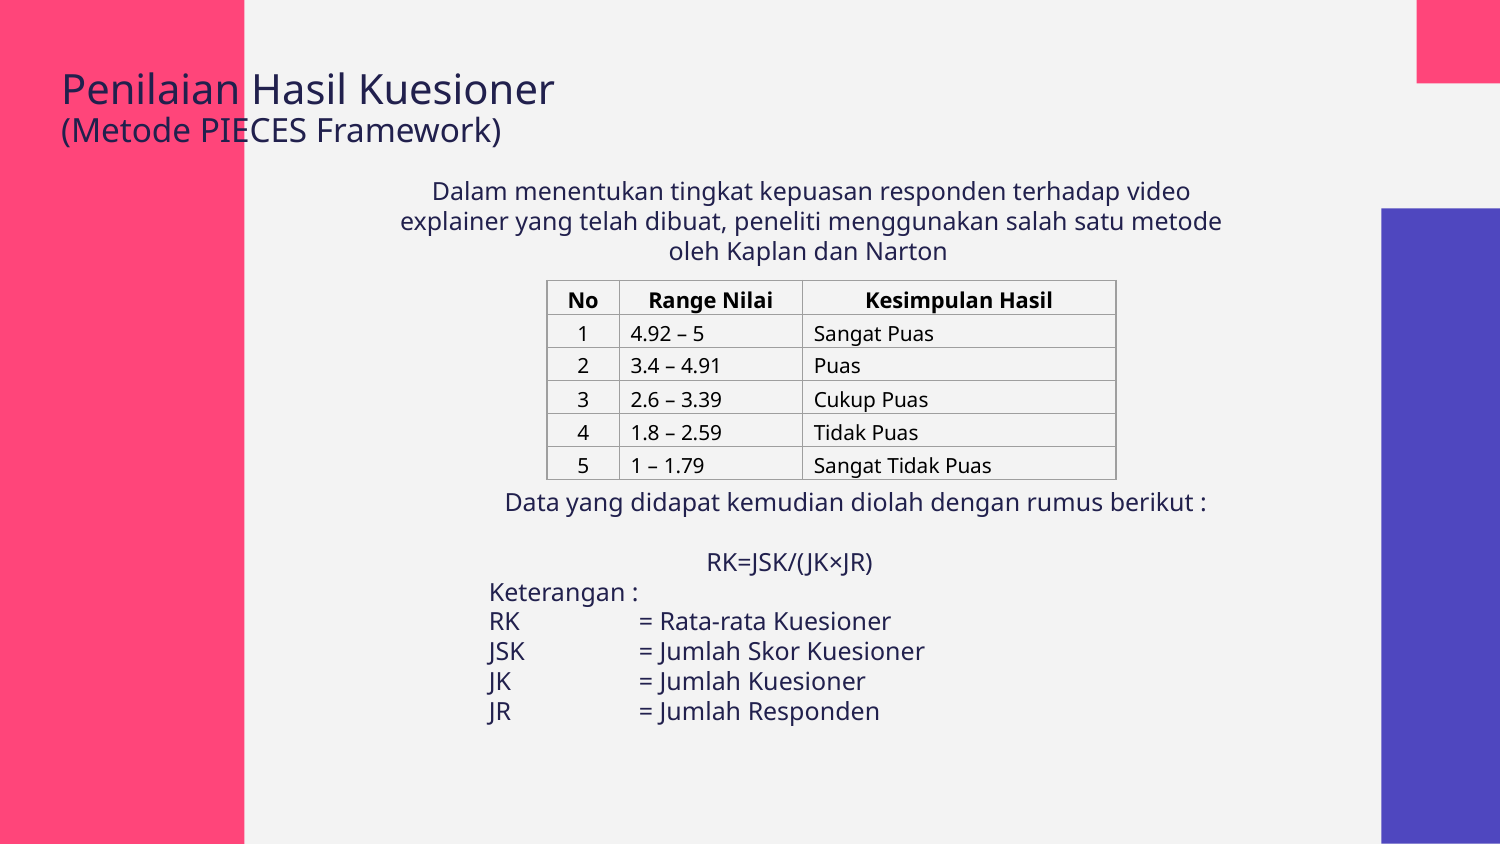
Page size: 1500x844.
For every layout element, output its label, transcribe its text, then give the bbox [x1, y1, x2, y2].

table_cell 5 [548, 447, 619, 478]
table_cell 2.6 – 3.39 [620, 381, 802, 413]
table_header Range Nilai [620, 281, 802, 314]
table_header No [548, 281, 619, 314]
table_cell 2 [548, 348, 619, 380]
table_cell 3 [548, 381, 619, 413]
text_box Dalam menentukan tingkat kepuasan responden terhadap video explainer yang telah dibuat, peneliti menggunakan salah satu metode oleh Kaplan dan Narton [385, 168, 1239, 273]
text_box [0, 0, 246, 844]
table_cell Sangat Tidak Puas [803, 447, 1115, 478]
table_cell Tidak Puas [803, 414, 1115, 446]
table_cell Puas [803, 348, 1115, 380]
table_cell 1 [548, 315, 619, 347]
table_cell Cukup Puas [803, 381, 1115, 413]
text_box Data yang didapat kemudian diolah dengan rumus berikut : RK=JSK/(JK×JR) Keterangan : RK = Rata-rata Kuesioner JSK = Jumlah Skor Kuesioner JK = Jumlah Kuesioner JR = Jumlah Responden [474, 478, 1239, 733]
table_header Kesimpulan Hasil [803, 281, 1115, 314]
table_cell Sangat Puas [803, 315, 1115, 347]
table_cell 4.92 – 5 [620, 315, 802, 347]
table_cell 4 [548, 414, 619, 446]
table_cell 3.4 – 4.91 [620, 348, 802, 380]
text_box Penilaian Hasil Kuesioner (Metode PIECES Framework) [49, 57, 669, 162]
table_cell 1 – 1.79 [620, 447, 802, 478]
table_cell 1.8 – 2.59 [620, 414, 802, 446]
